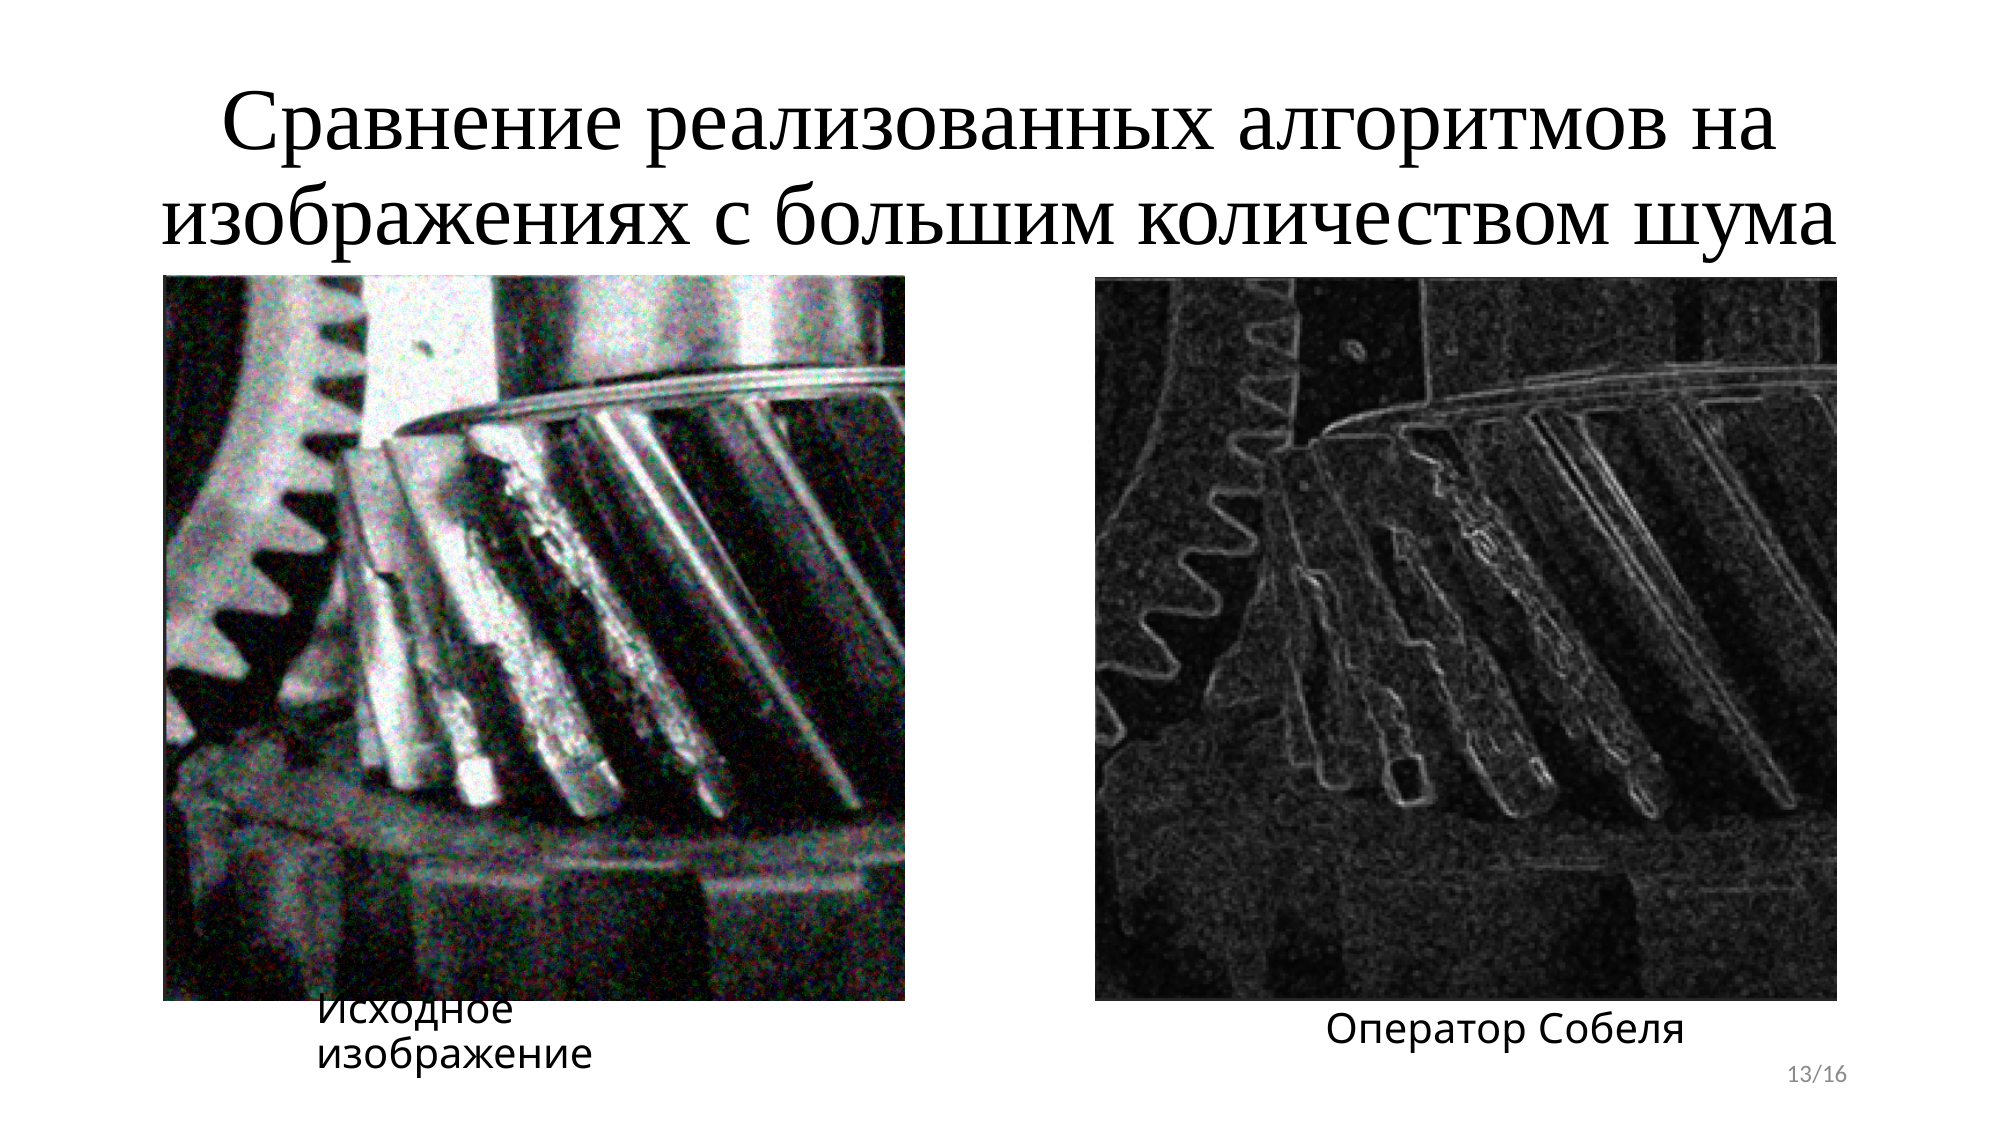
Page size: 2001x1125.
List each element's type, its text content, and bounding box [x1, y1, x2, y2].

picture [1095, 277, 1837, 1002]
text_box Исходное изображение [301, 1002, 790, 1091]
title Сравнение реализованных алгоритмов на изображениях с большим количеством шума [137, 59, 1863, 278]
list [163, 275, 905, 1002]
text_box Оператор Собеля [1310, 1002, 1799, 1085]
slide_number 13/16 [1412, 1042, 1863, 1103]
